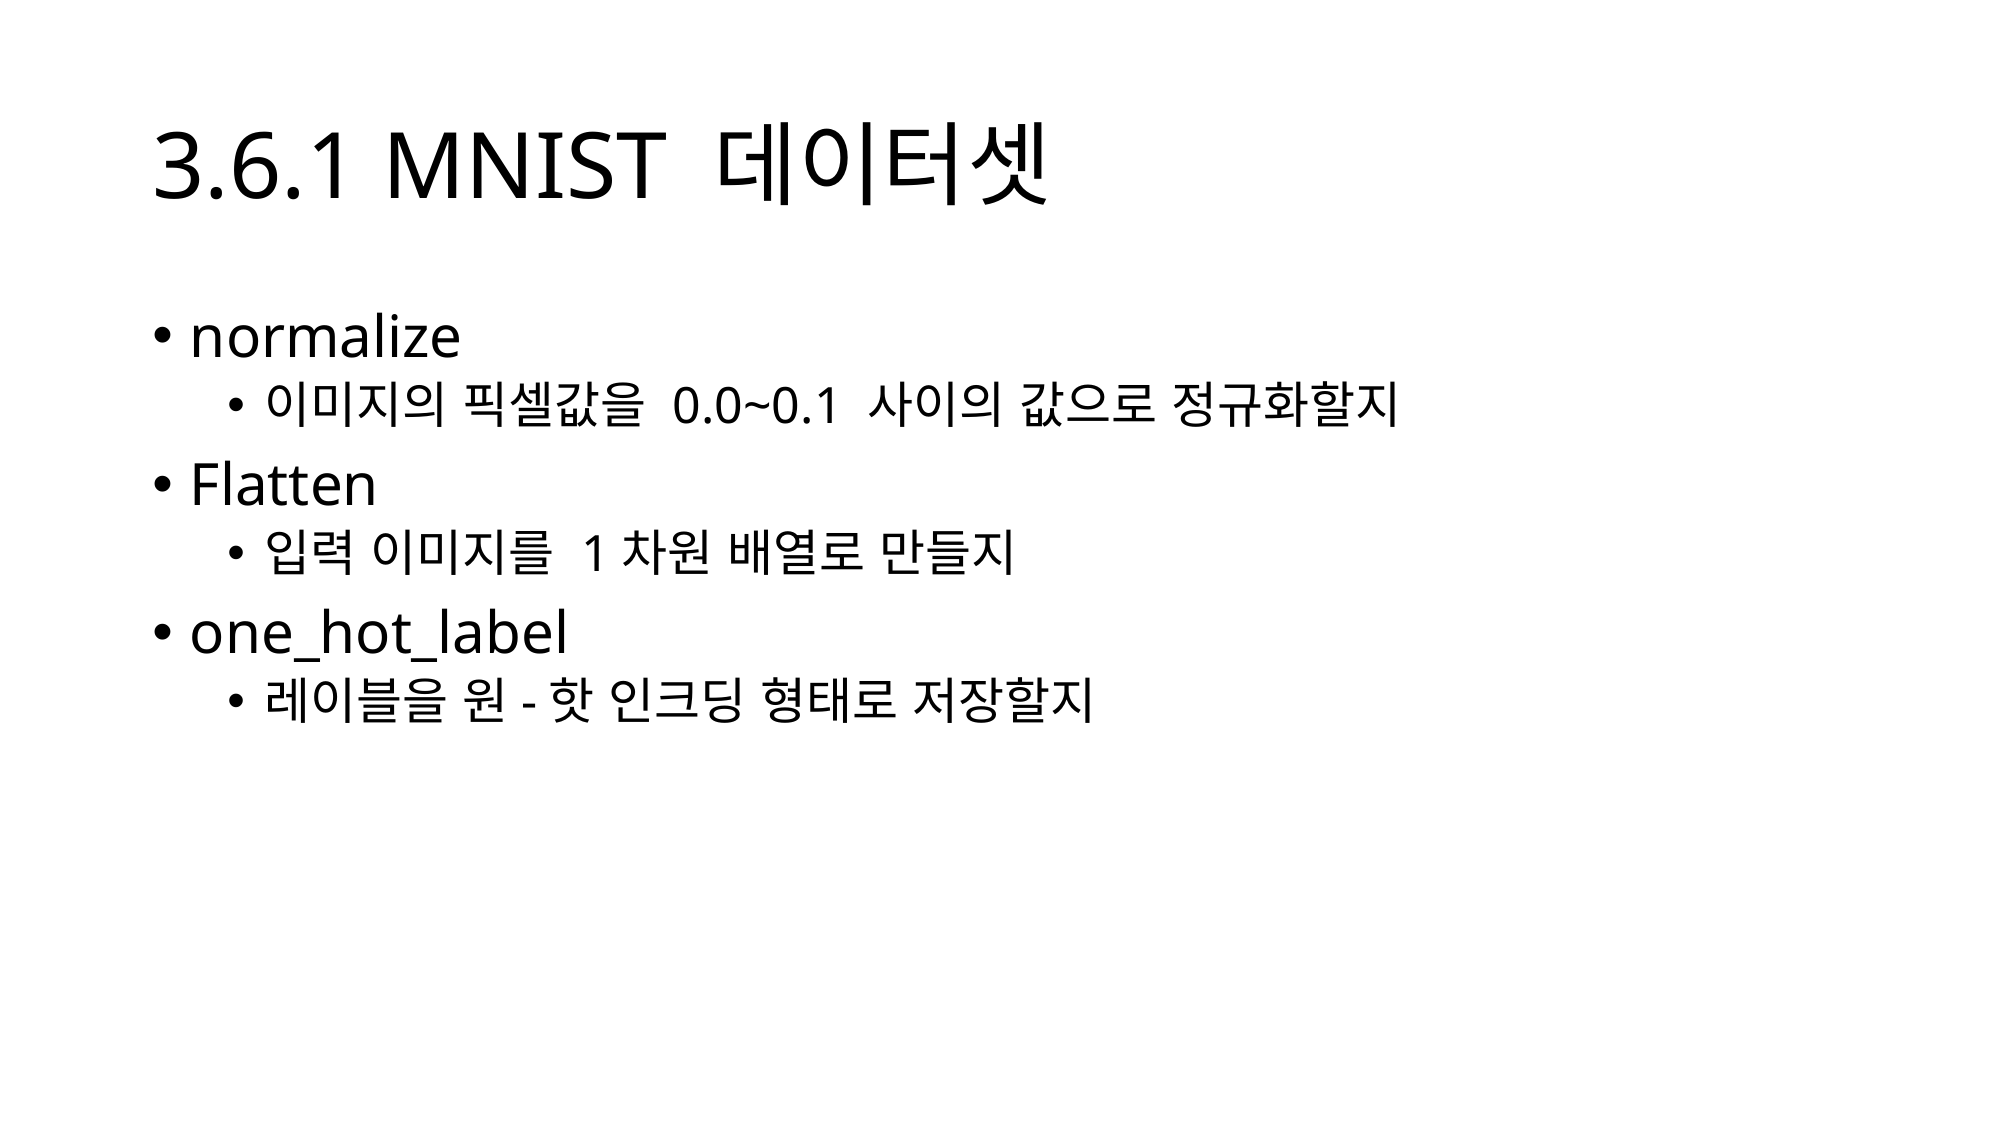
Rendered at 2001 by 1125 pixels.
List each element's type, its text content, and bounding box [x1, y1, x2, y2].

title 3.6.1 MNIST 데이터셋 [137, 59, 1863, 278]
list normalize 이미지의 픽셀값을 0.0~0.1 사이의 값으로 정규화할지 Flatten 입력 이미지를 1차원 배열로 만들지 one_hot_label 레이블을 원-핫 인크딩 형태로 저장할지 [137, 299, 1863, 1014]
